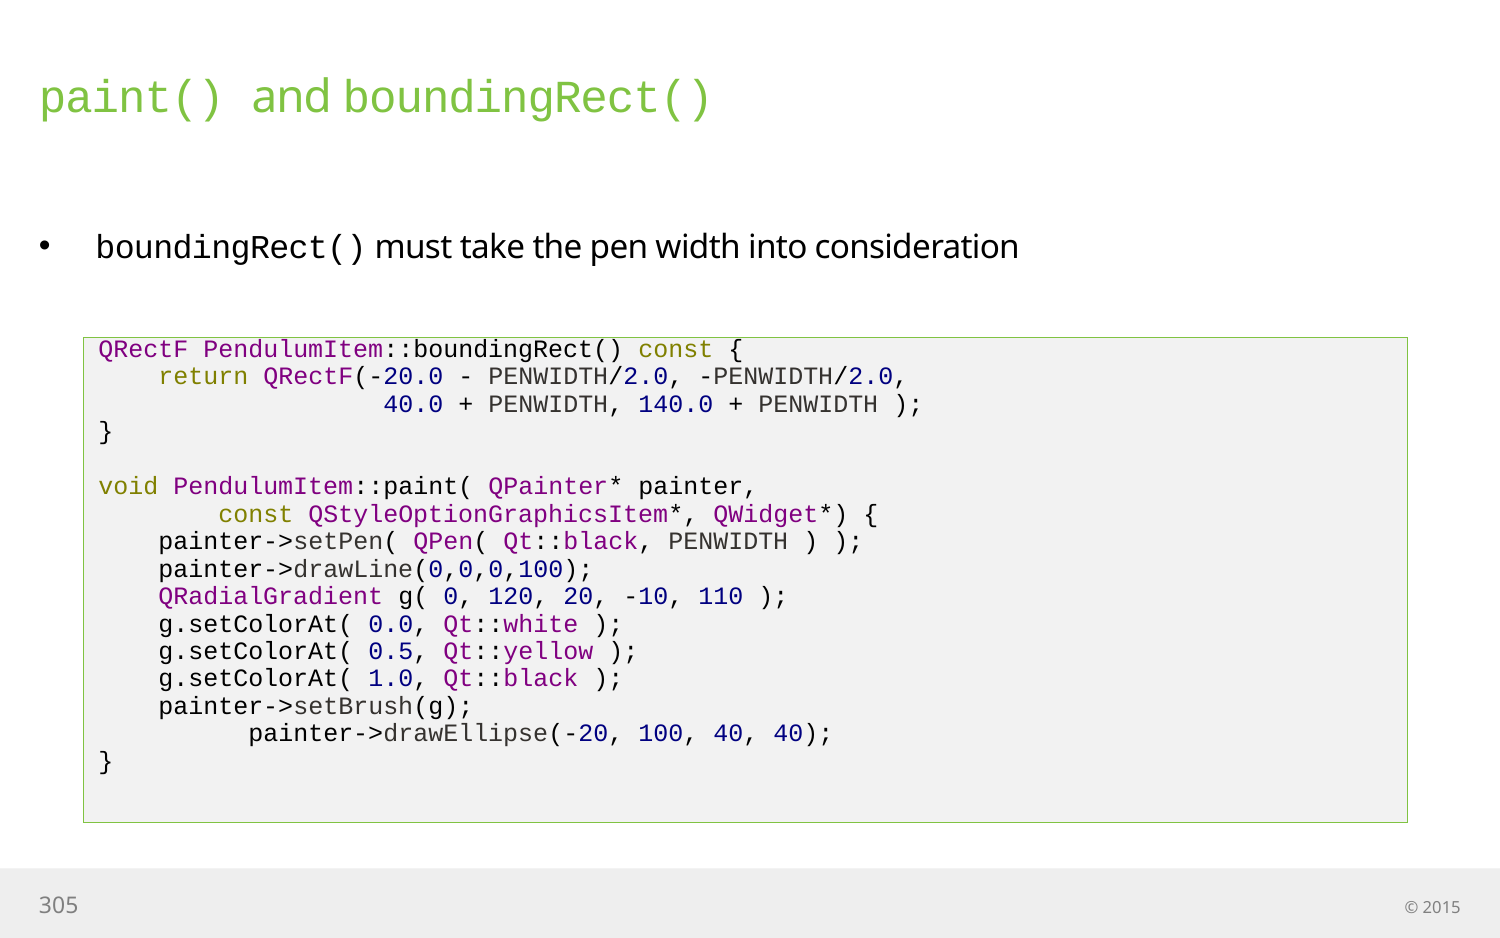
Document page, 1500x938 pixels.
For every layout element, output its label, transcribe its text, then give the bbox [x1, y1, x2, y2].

slide_number 305 [39, 892, 410, 921]
list boundingRect() must take the pen width into consideration [39, 224, 1471, 846]
footer © 2015 [1188, 896, 1461, 917]
text_box QRectF PendulumItem::boundingRect() const { return QRectF(-20.0 - PENWIDTH/2.0, -PENWIDTH/2.0, 40.0 + PENWIDTH, 140.0 + PENWIDTH ); } void PendulumItem::paint( QPainter* painter, const QStyleOptionGraphicsItem*, QWidget*) { painter->setPen( QPen( Qt::black, PENWIDTH ) ); painter->drawLine(0,0,0,100); QRadialGradient g( 0, 120, 20, -10, 110 ); g.setColorAt( 0.0, Qt::white ); g.setColorAt( 0.5, Qt::yellow ); g.setColorAt( 1.0, Qt::black ); painter->setBrush(g); painter->drawEllipse(-20, 100, 40, 40); } [83, 337, 1408, 823]
title paint() and boundingRect() [39, 66, 1052, 195]
